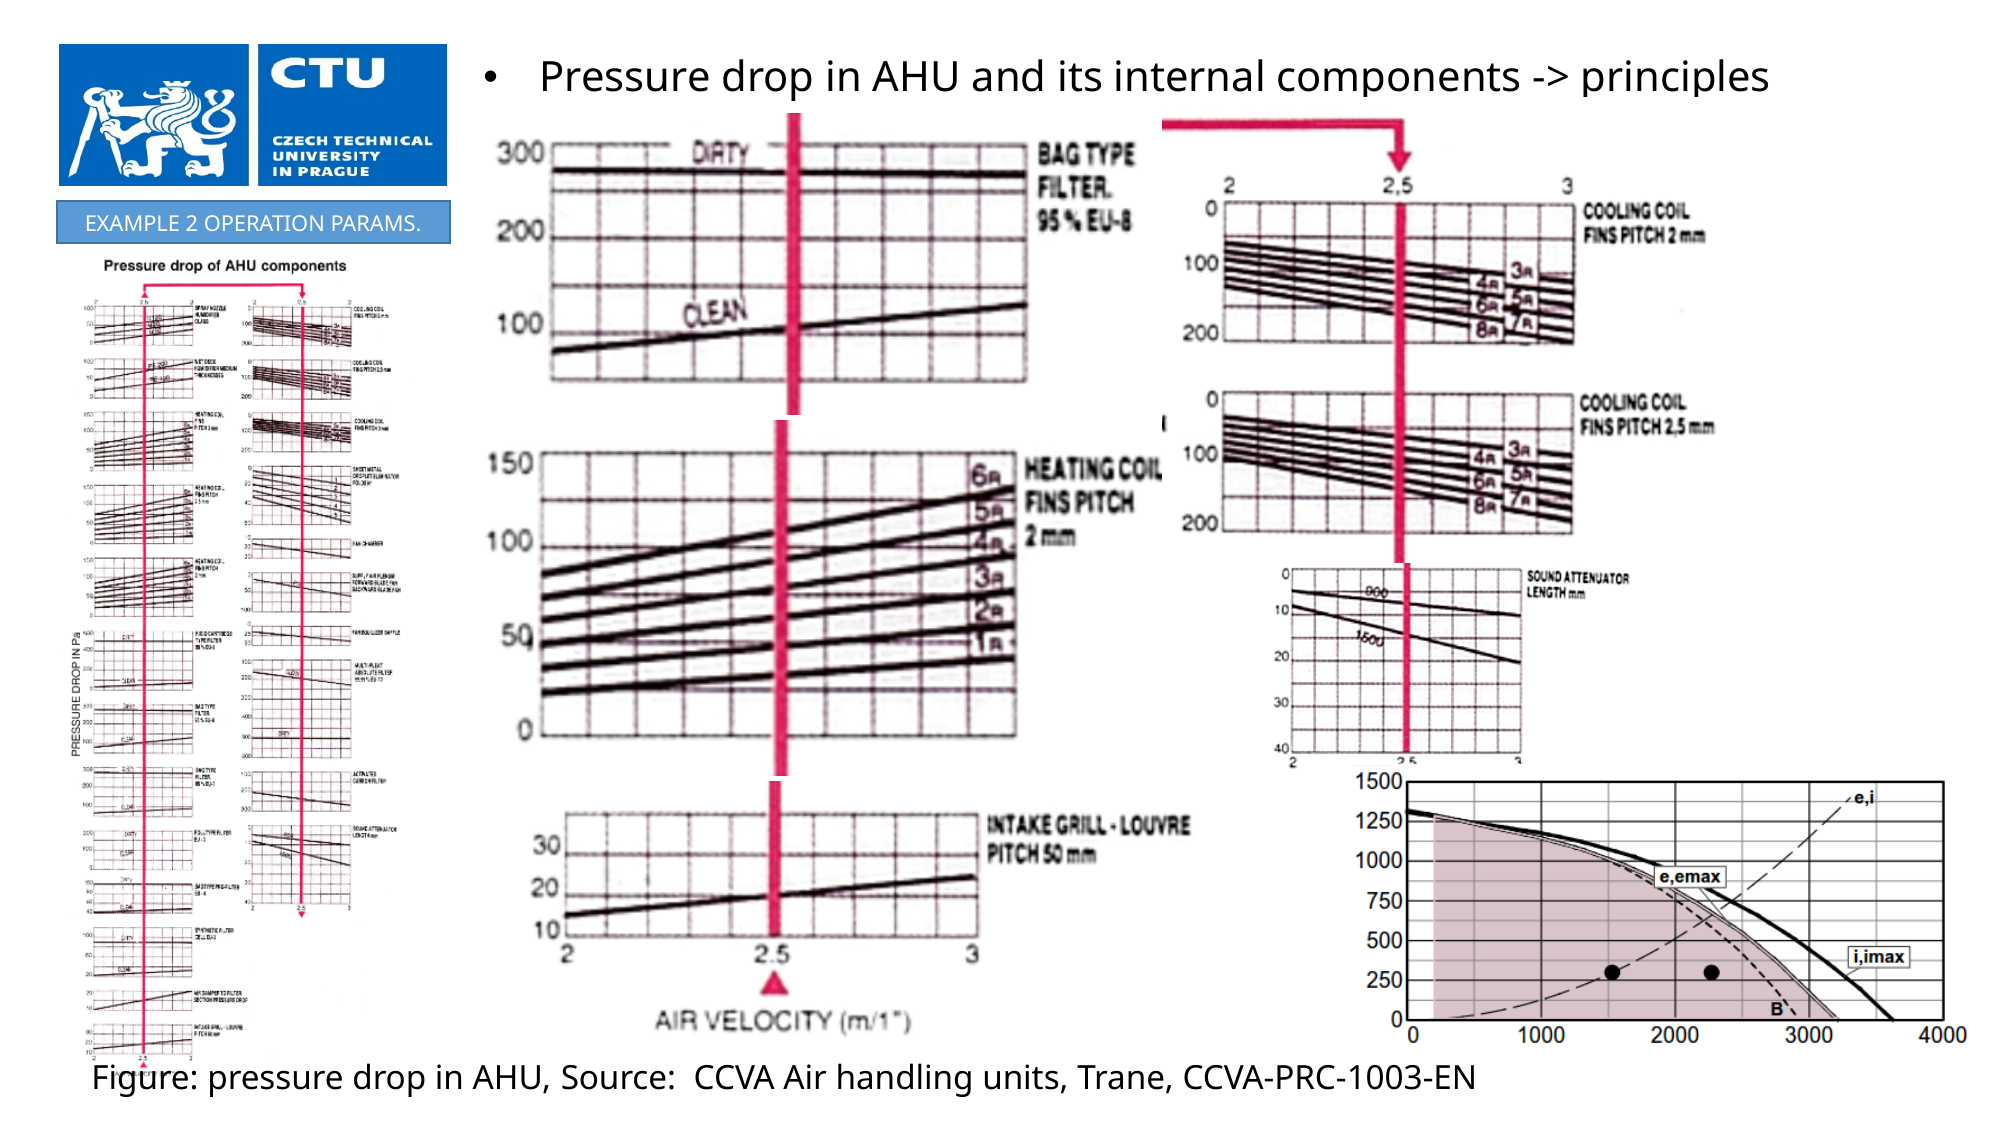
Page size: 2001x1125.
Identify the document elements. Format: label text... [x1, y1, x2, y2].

picture [59, 44, 447, 186]
text_box EXAMPLE 2 OPERATION PARAMS. [56, 200, 451, 244]
picture [468, 97, 1976, 1049]
picture [506, 781, 1216, 1049]
list Pressure drop in AHU and its internal components -> principles [468, 48, 2000, 834]
picture [62, 252, 420, 1085]
picture [492, 113, 1139, 415]
text_box Figure: pressure drop in AHU, Source: CCVA Air handling units, Trane, CCVA-PRC-1003-EN [76, 1048, 1494, 1104]
